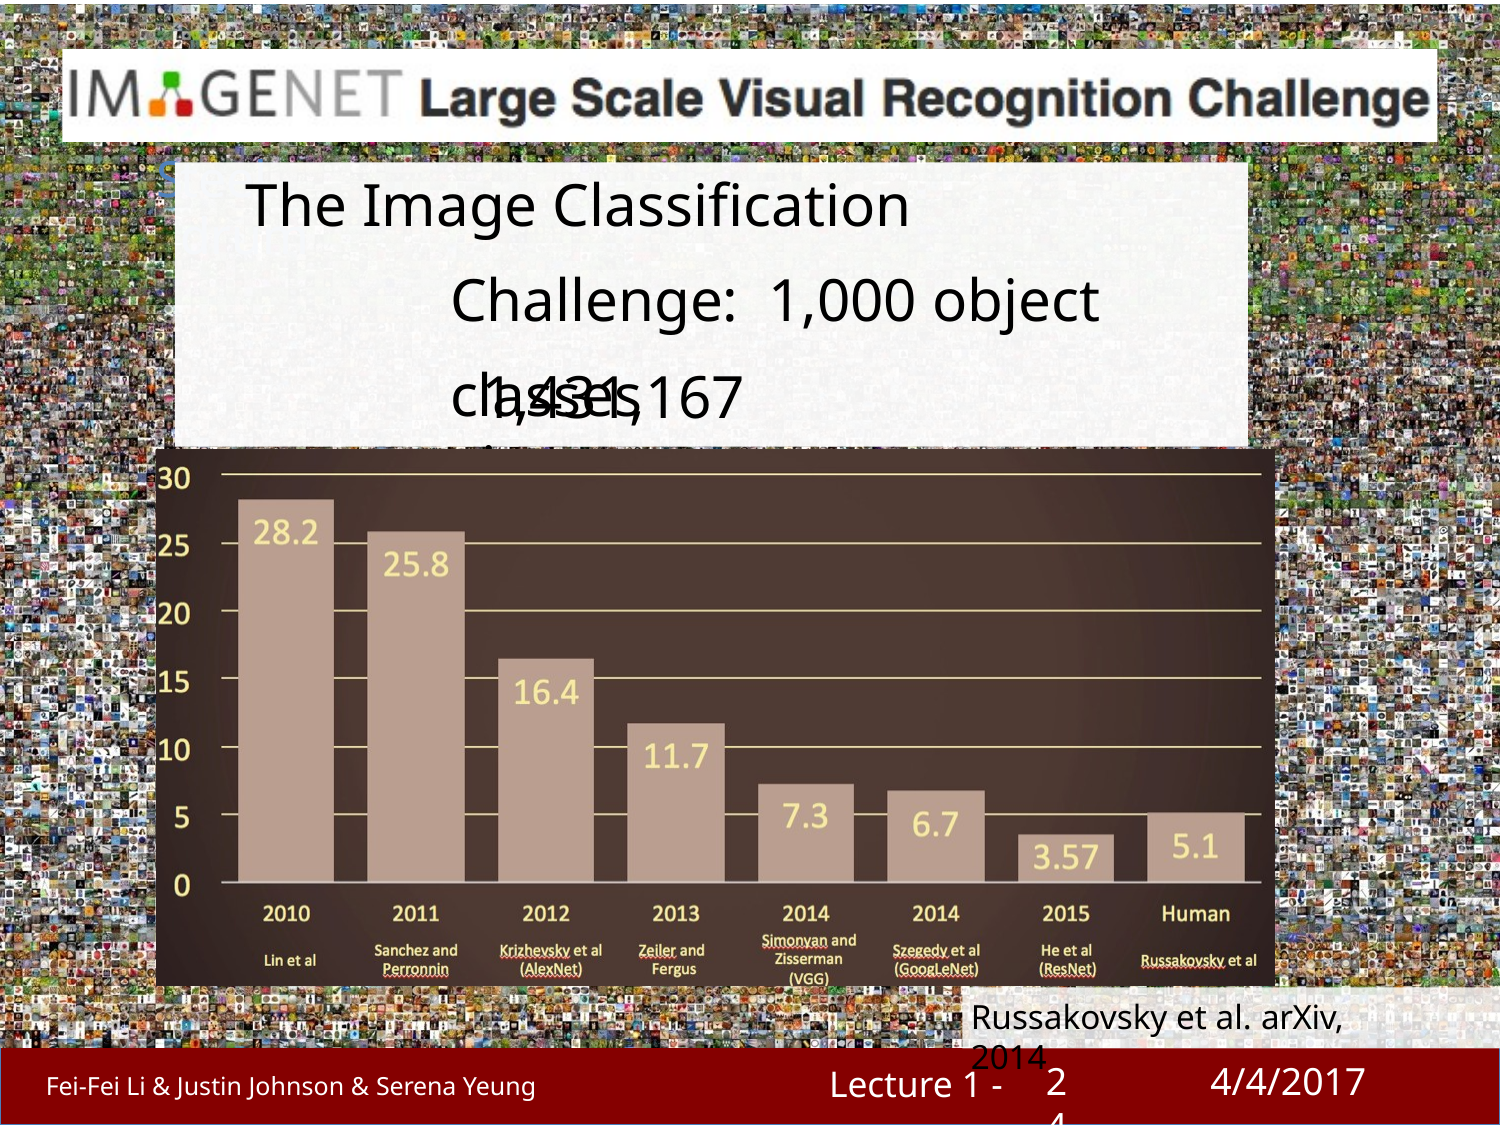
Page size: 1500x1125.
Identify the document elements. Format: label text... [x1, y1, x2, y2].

text_box [156, 449, 1275, 986]
text_box 1,431,167 images [479, 358, 946, 449]
text_box [962, 987, 1500, 1049]
title The Image Classification Challenge: 1,000 object classes [243, 140, 1179, 429]
text_box Russakovsky et al. arXiv, 2014 [968, 993, 1411, 1076]
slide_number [1208, 1058, 1370, 1125]
text_box 24 [1043, 1058, 1088, 1125]
text_box [0, 4, 1500, 1048]
text_box S [154, 145, 183, 208]
text_box [174, 162, 479, 447]
text_box [946, 162, 1248, 447]
text_box [62, 49, 1438, 142]
text_box teel drum [180, 150, 243, 162]
footer Lecture 1 - [827, 1060, 1023, 1125]
text_box Fei-Fei Li & Justin Johnson & Serena Yeung [43, 1068, 568, 1101]
